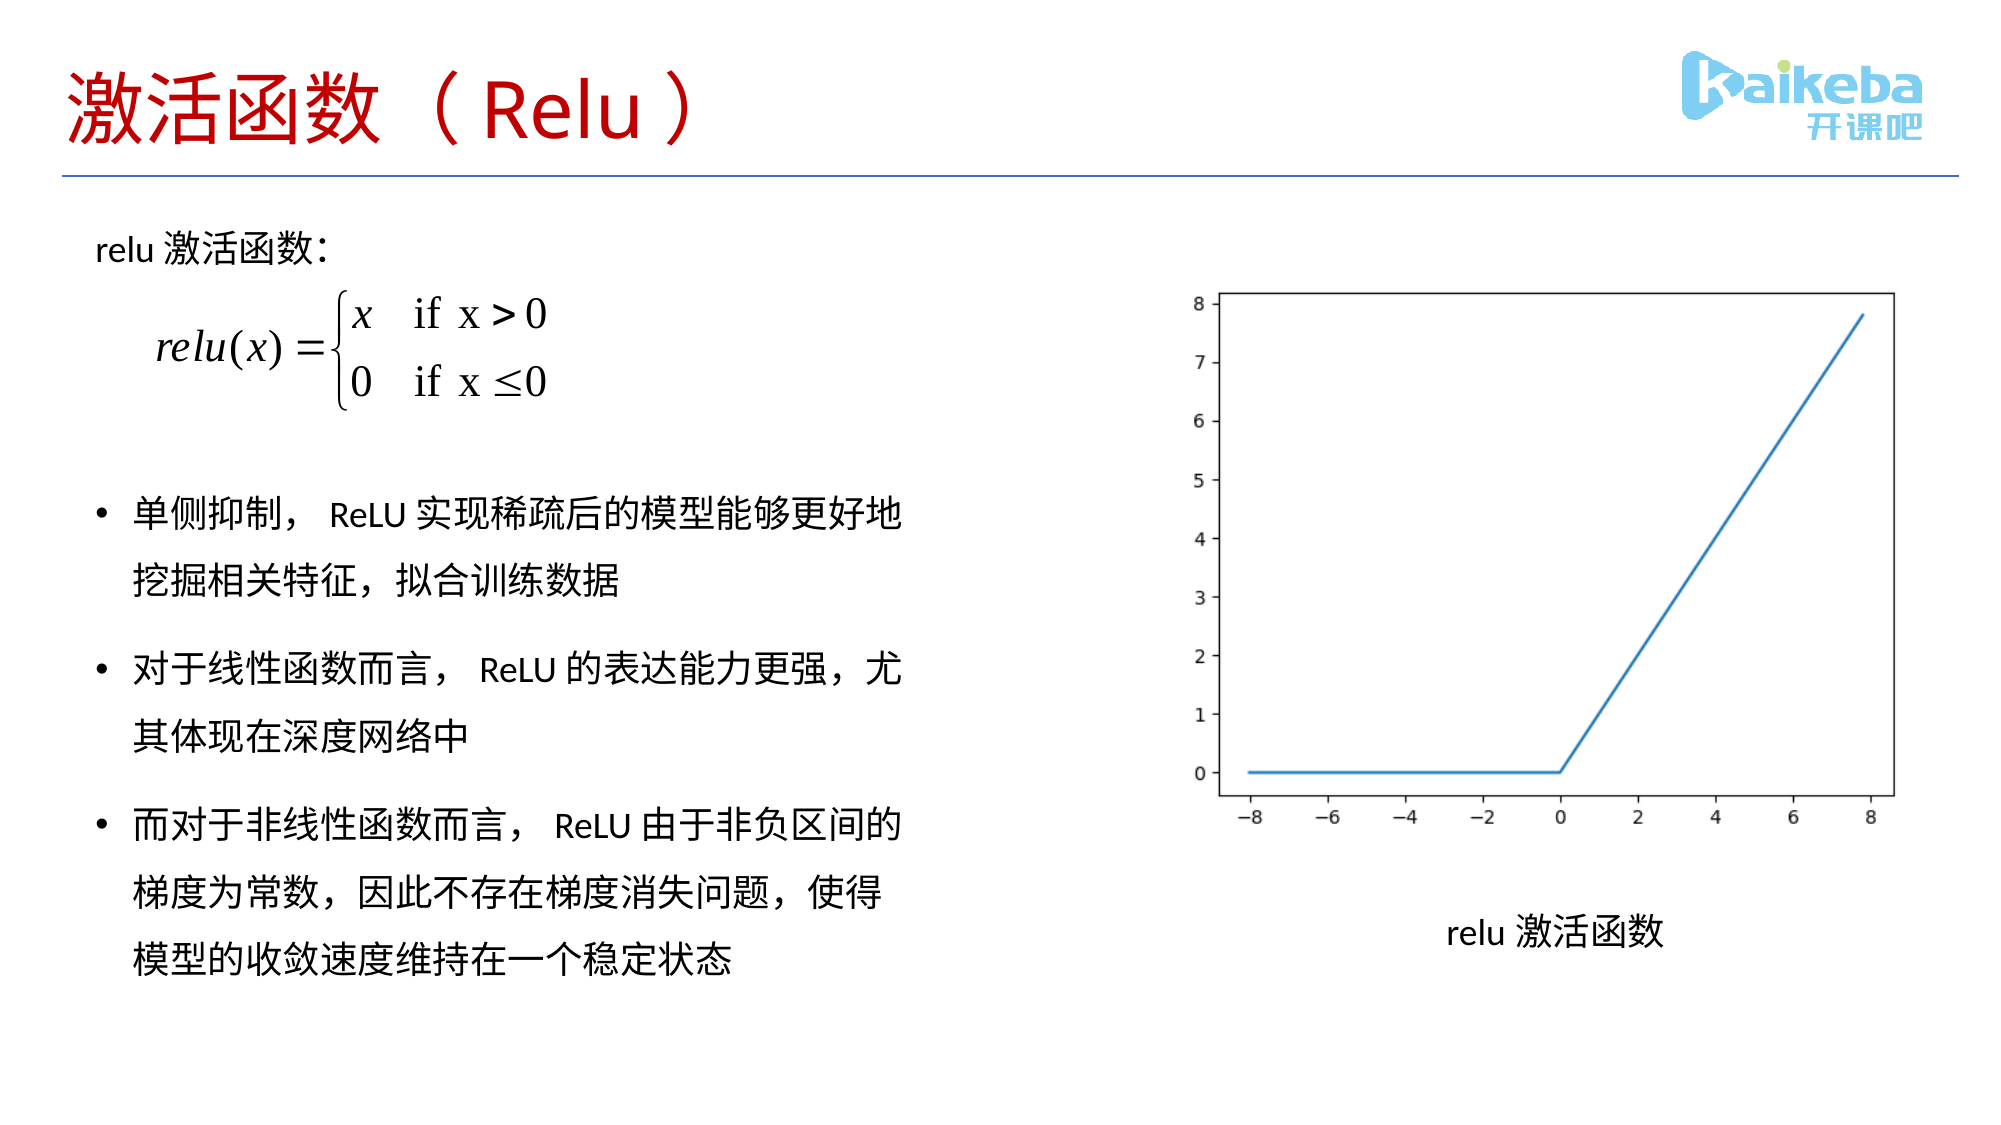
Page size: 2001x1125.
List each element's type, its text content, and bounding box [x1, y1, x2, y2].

table_header 特征名 [1653, 21, 1950, 167]
title 激活函数（Relu） [57, 59, 1728, 167]
text_box relu激活函数 [1138, 877, 1973, 968]
text_box relu激活函数： 单侧抑制，ReLU实现稀疏后的模型能够更好地挖掘相关特征，拟合训练数据 对于线性函数而言，ReLU的表达能力更强，尤其体现在深度网络中 而对于非线性函数而言，ReLU由于非负区间的梯度为常数，因此不存在梯度消失问题，使得模型的收敛速度维持在一个稳定状态 [87, 194, 922, 1061]
picture [1174, 282, 1910, 843]
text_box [148, 282, 554, 419]
